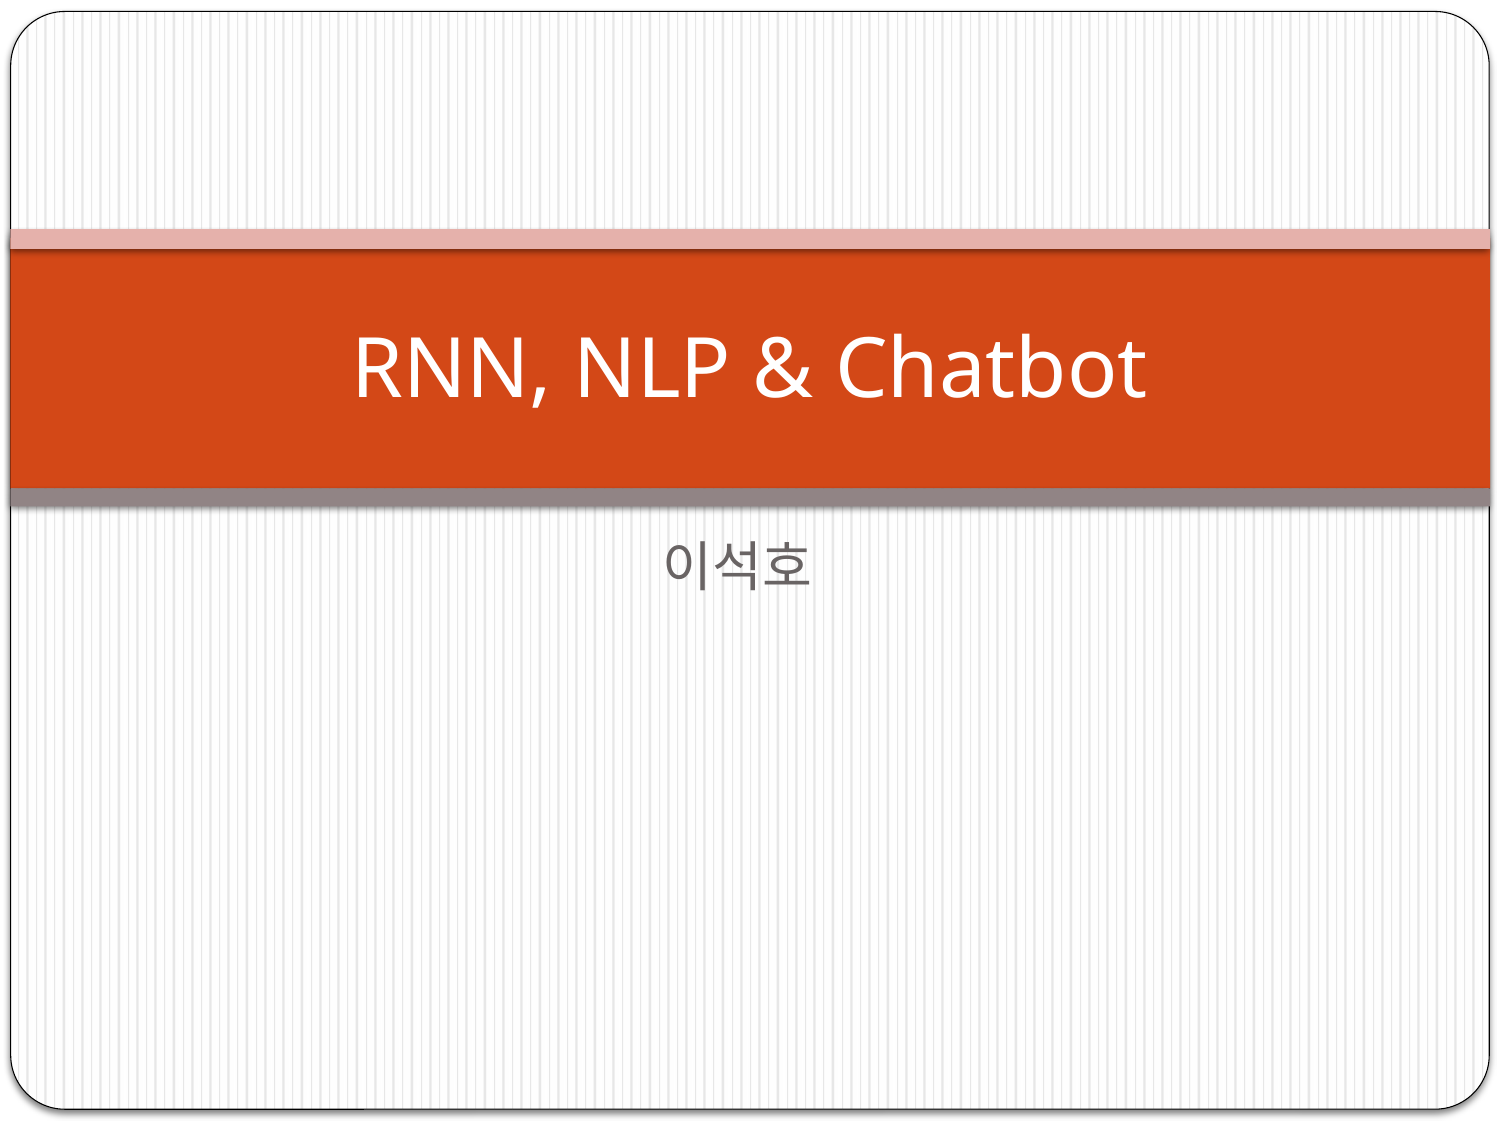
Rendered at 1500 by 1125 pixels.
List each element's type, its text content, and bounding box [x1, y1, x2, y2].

title RNN, NLP & Chatbot [75, 247, 1425, 489]
subtitle 이석호 [212, 525, 1263, 788]
